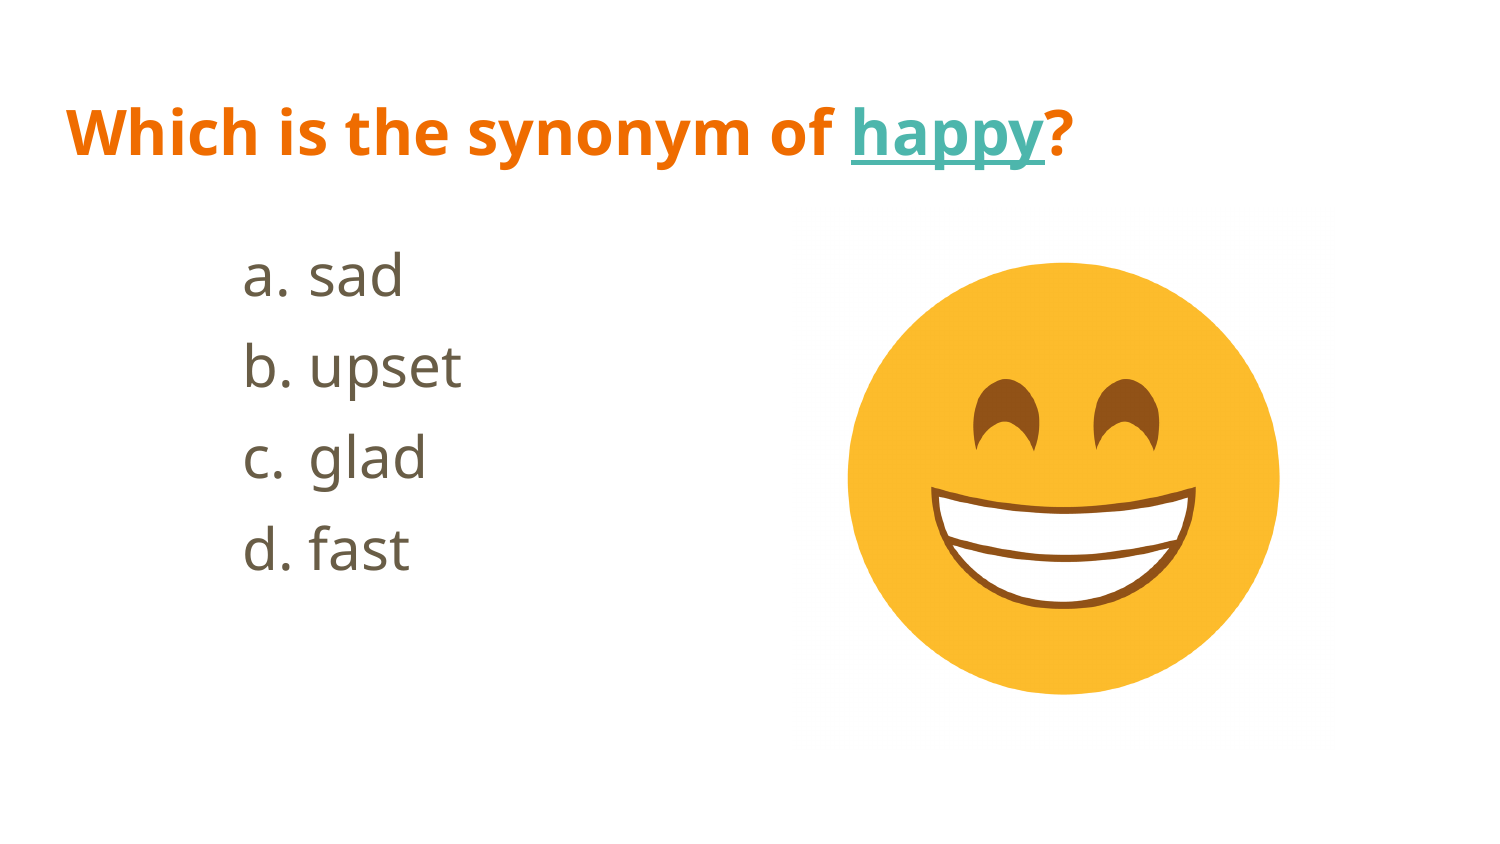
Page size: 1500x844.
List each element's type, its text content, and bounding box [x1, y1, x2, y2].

title Which is the synonym of happy? [51, 72, 1449, 189]
list sad upset glad fast [219, 207, 708, 750]
picture [792, 207, 1335, 750]
